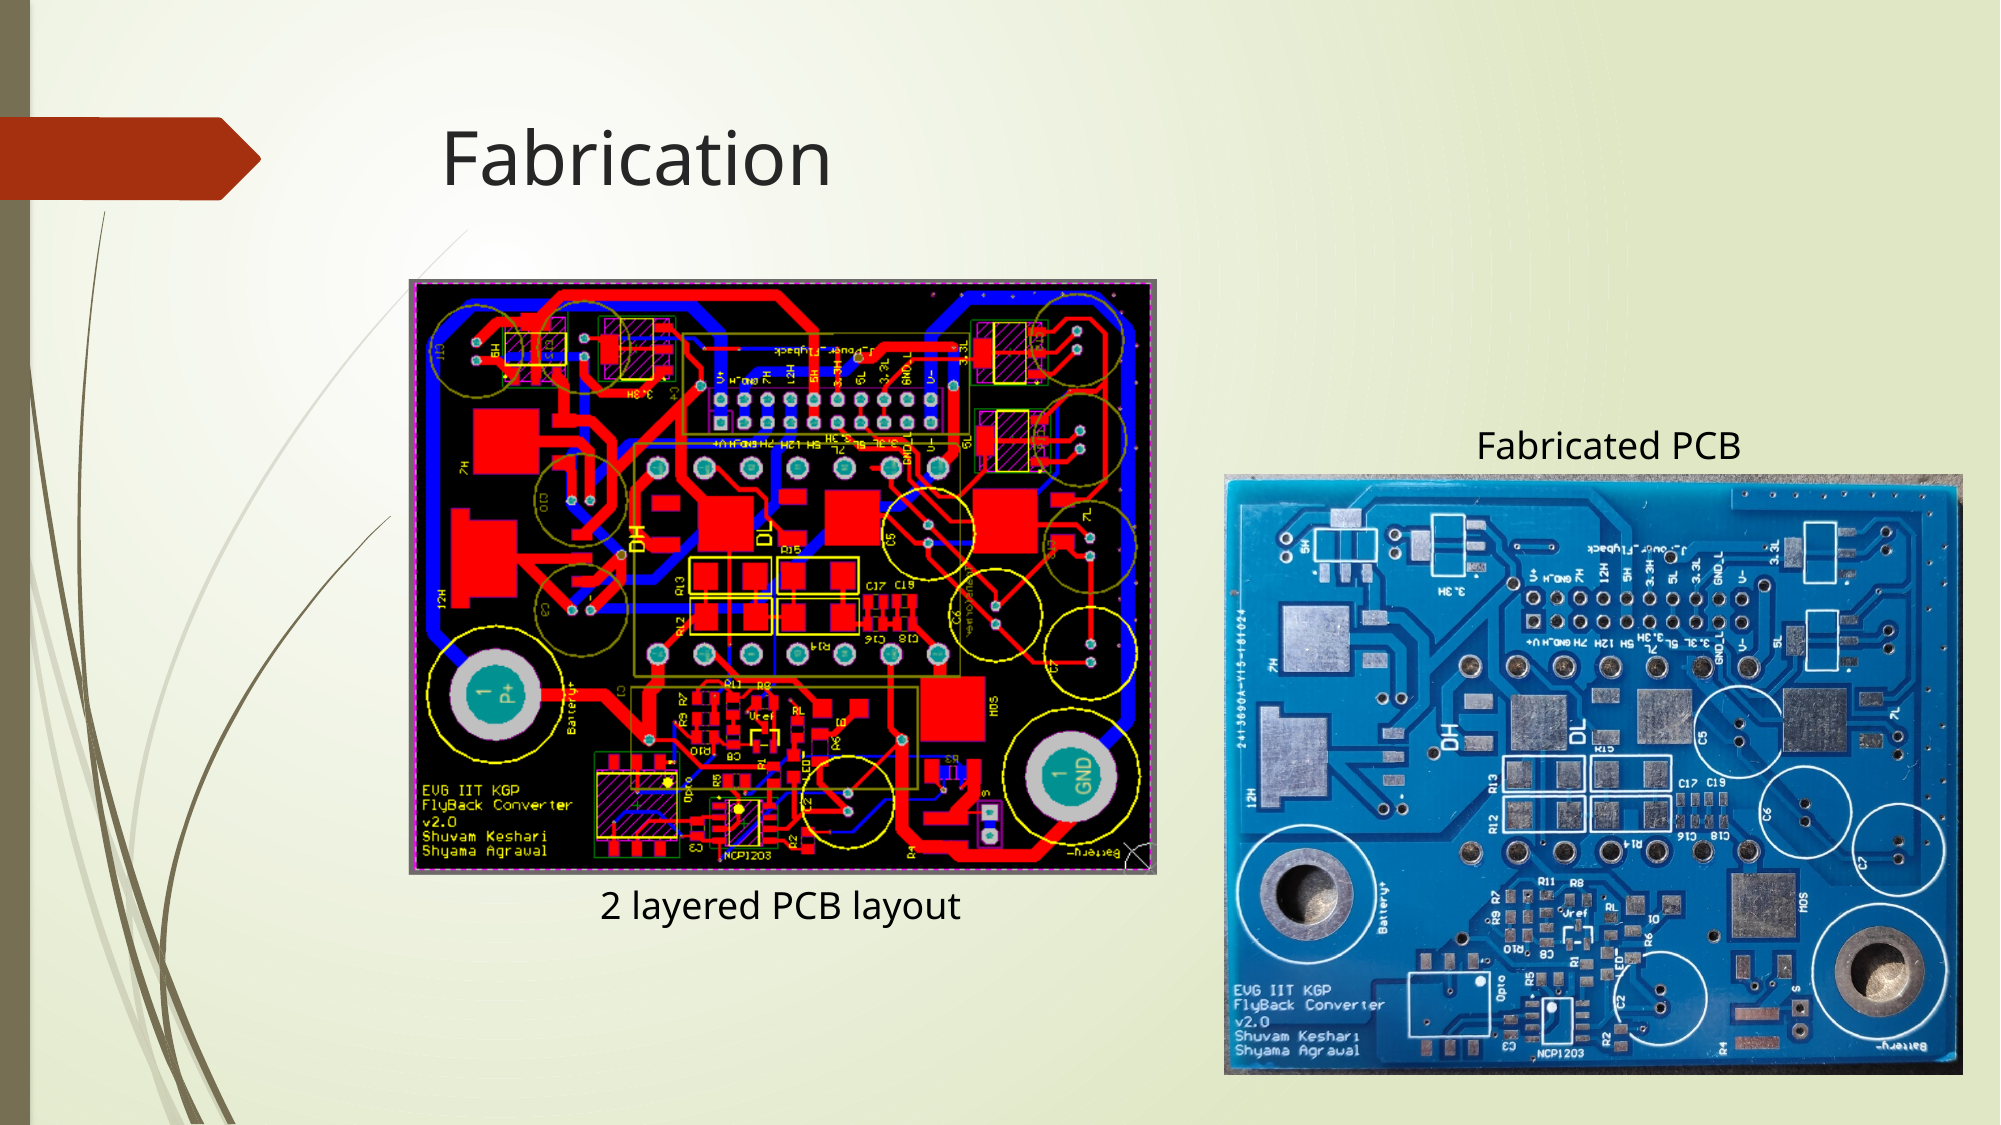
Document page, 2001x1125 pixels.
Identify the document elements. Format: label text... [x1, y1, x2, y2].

picture [1082, 279, 1157, 874]
picture [1224, 474, 1963, 1076]
text_box Fabricated PCB [1461, 414, 1758, 474]
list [483, 202, 1082, 951]
title Fabrication [425, 102, 1888, 313]
picture [409, 279, 483, 874]
